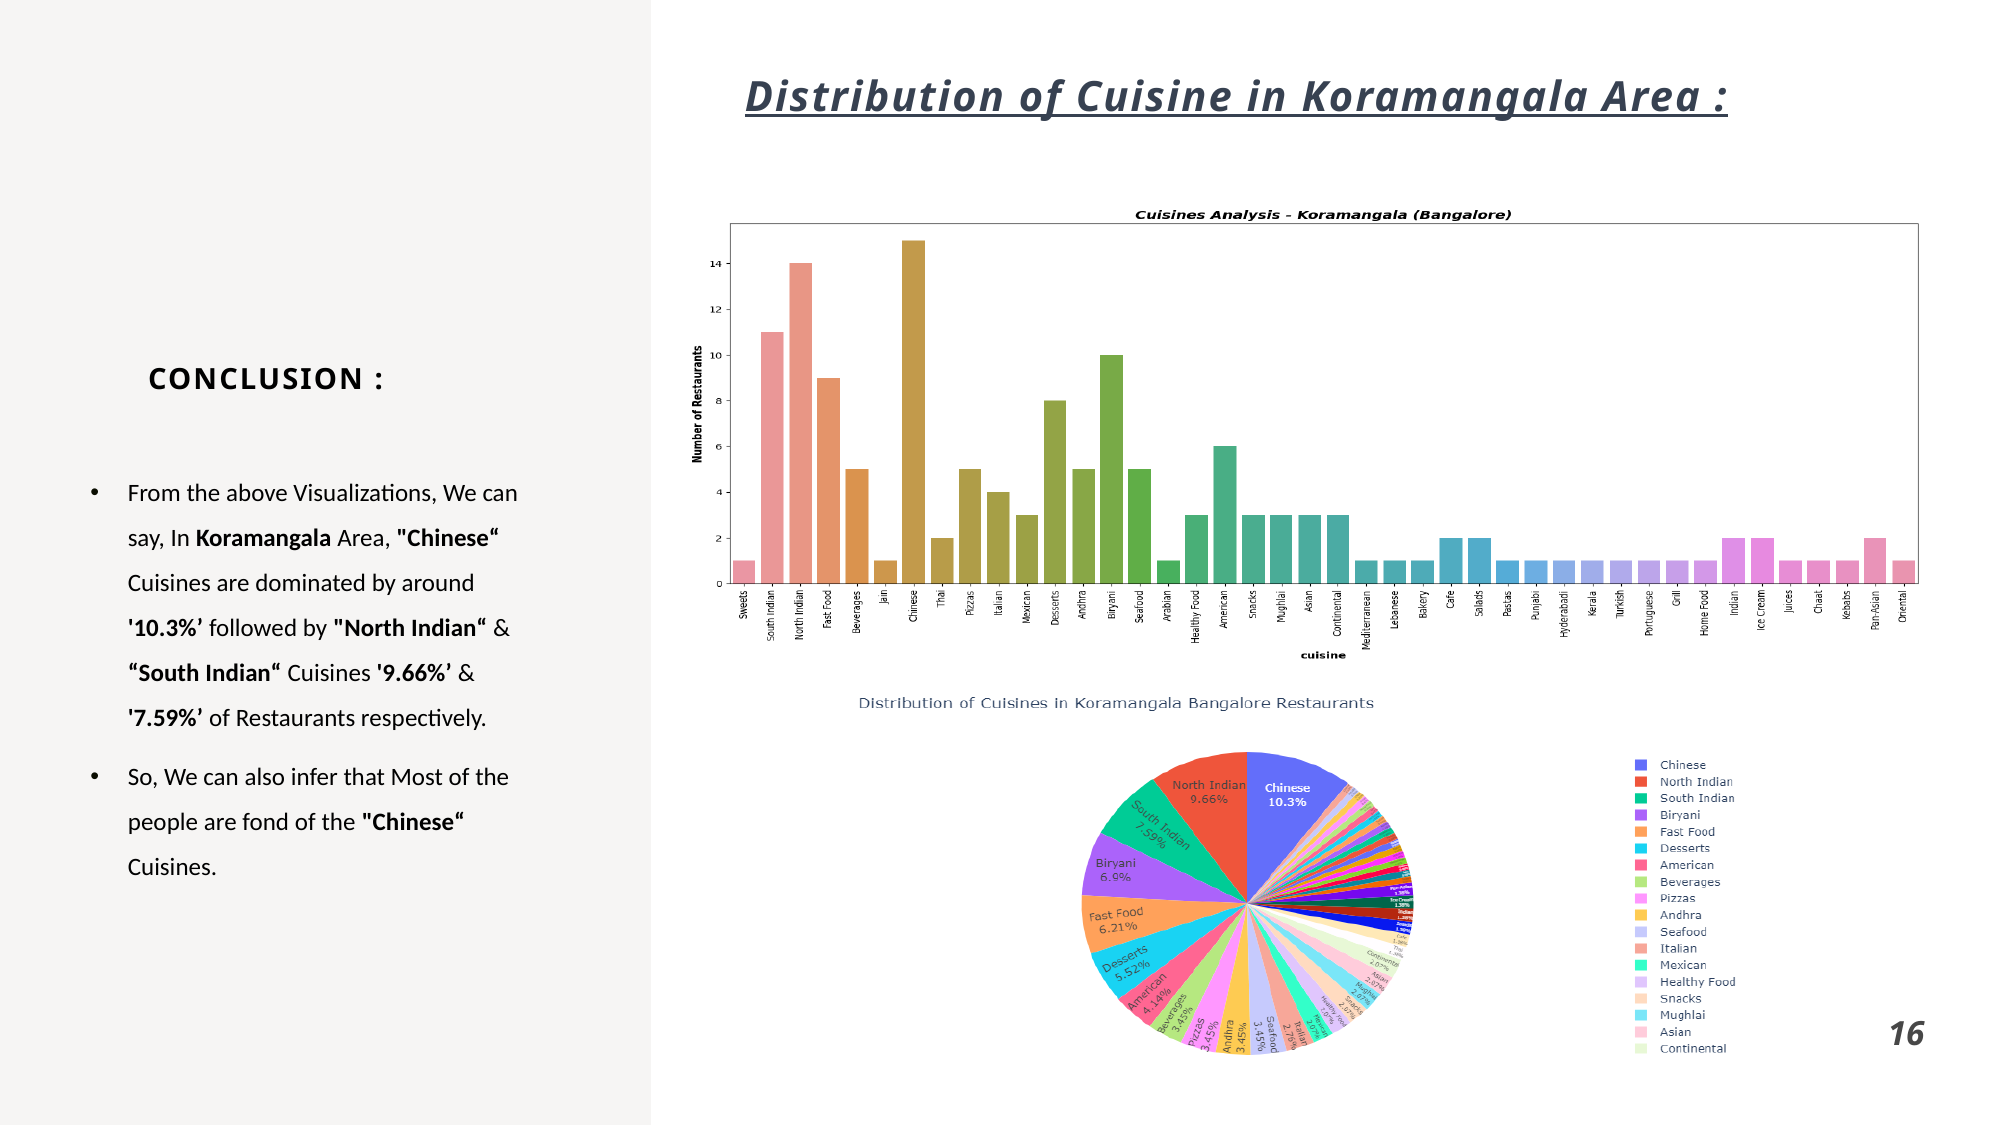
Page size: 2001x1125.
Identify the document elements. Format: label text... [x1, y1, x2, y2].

slide_number 15 [1849, 982, 1925, 1058]
title Distribution of Cuisine in Koramangala Area : [729, 75, 1855, 195]
picture [685, 204, 1925, 1125]
list From the above Visualizations, We can say, In Koramangala Area, "Chinese“ Cuisines are dominated by around '10.3%’ followed by "North Indian“ & “South Indian“ Cuisines '9.66%’ & '7.59%’ of Restaurants respectively. So, We can also infer that Most of the people are fond of the "Chinese“ Cuisines. [75, 366, 571, 983]
list Conclusion : [133, 353, 629, 414]
